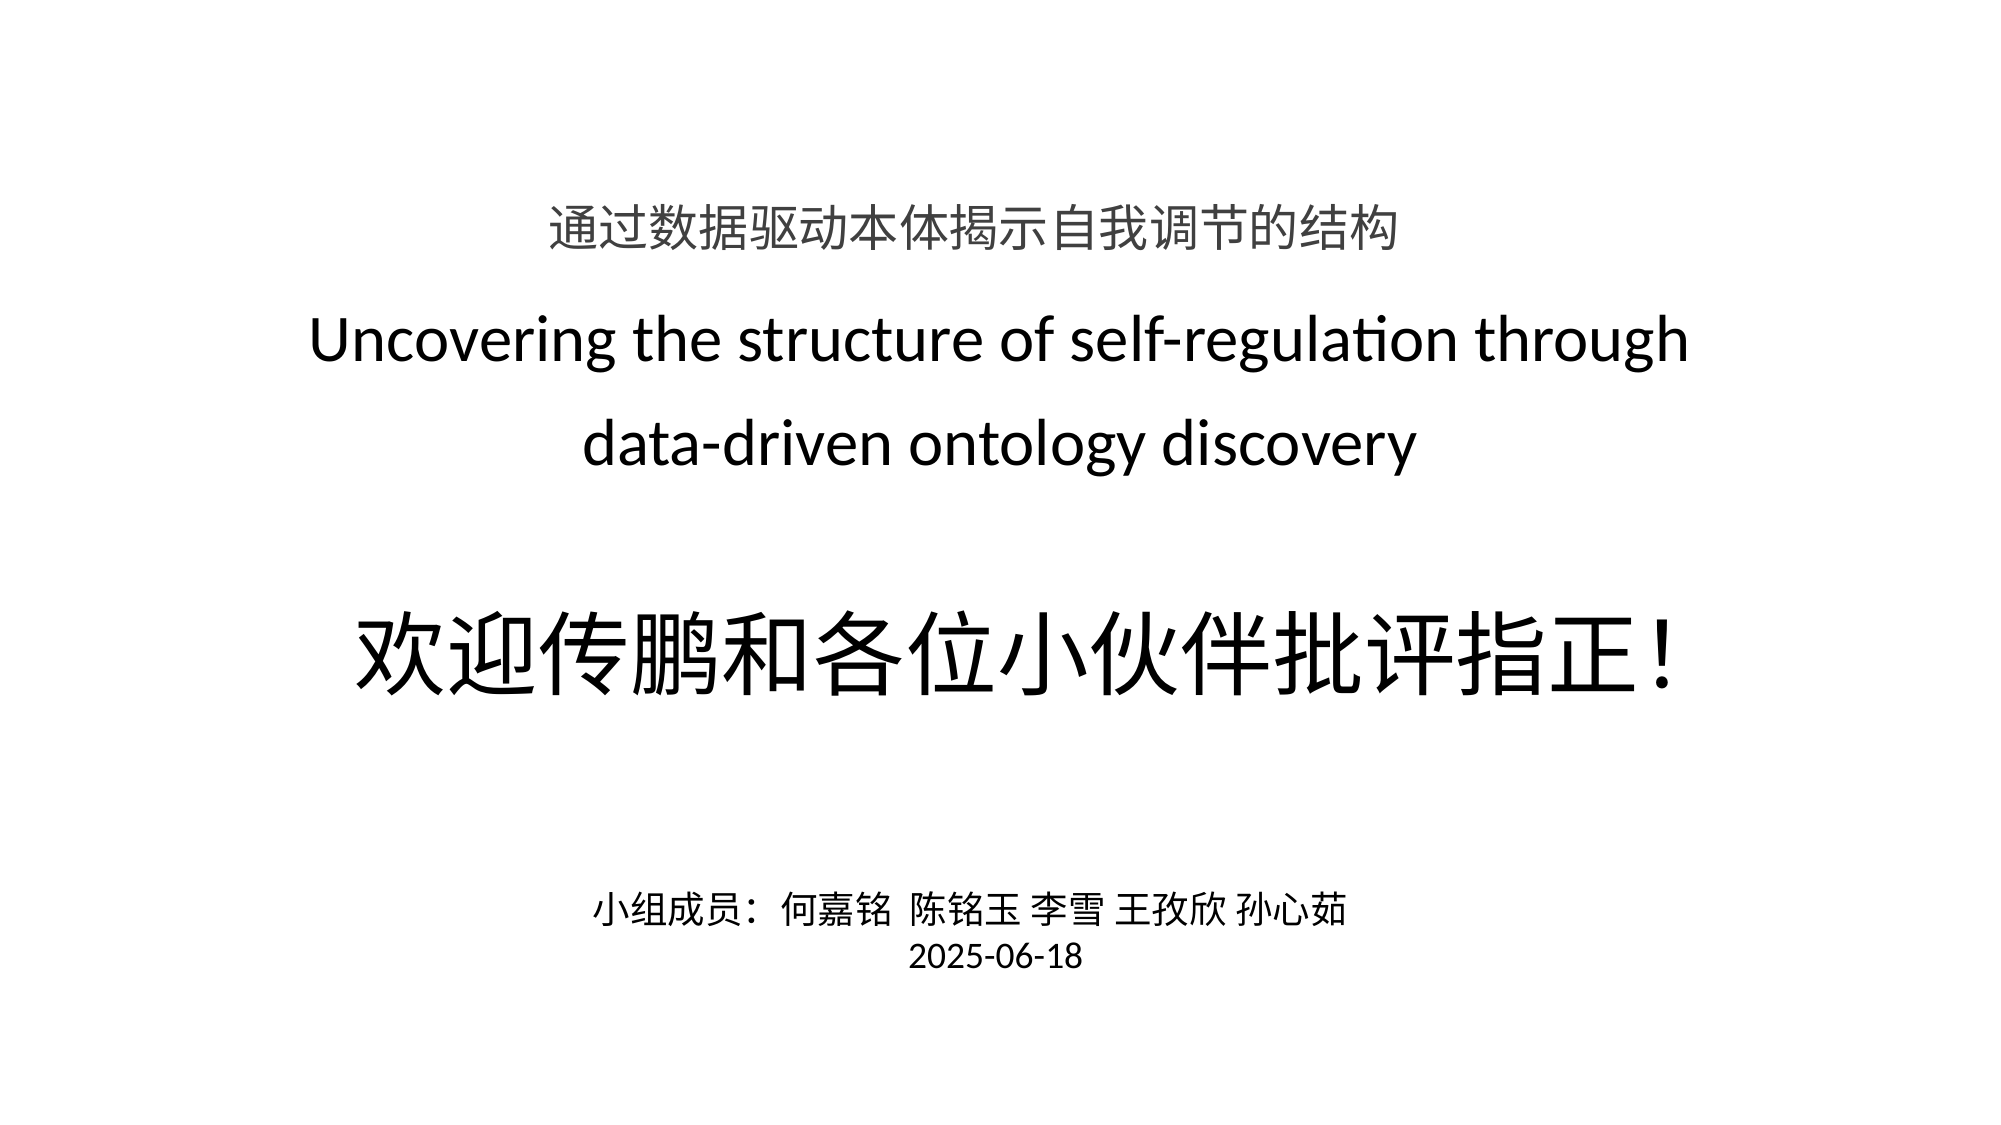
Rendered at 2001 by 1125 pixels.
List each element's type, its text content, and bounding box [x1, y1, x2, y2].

subtitle 通过数据驱动本体揭示自我调节的结构 [223, 196, 1724, 468]
text_box 欢迎传鹏和各位小伙伴批评指正！ [340, 578, 1660, 715]
text_box 小组成员：何嘉铭 陈铭玉 李雪 王孜欣 孙心茹 2025-06-18 [574, 878, 1426, 984]
title Uncovering the structure of self-regulation through data-driven ontology discovery [249, 127, 1750, 487]
